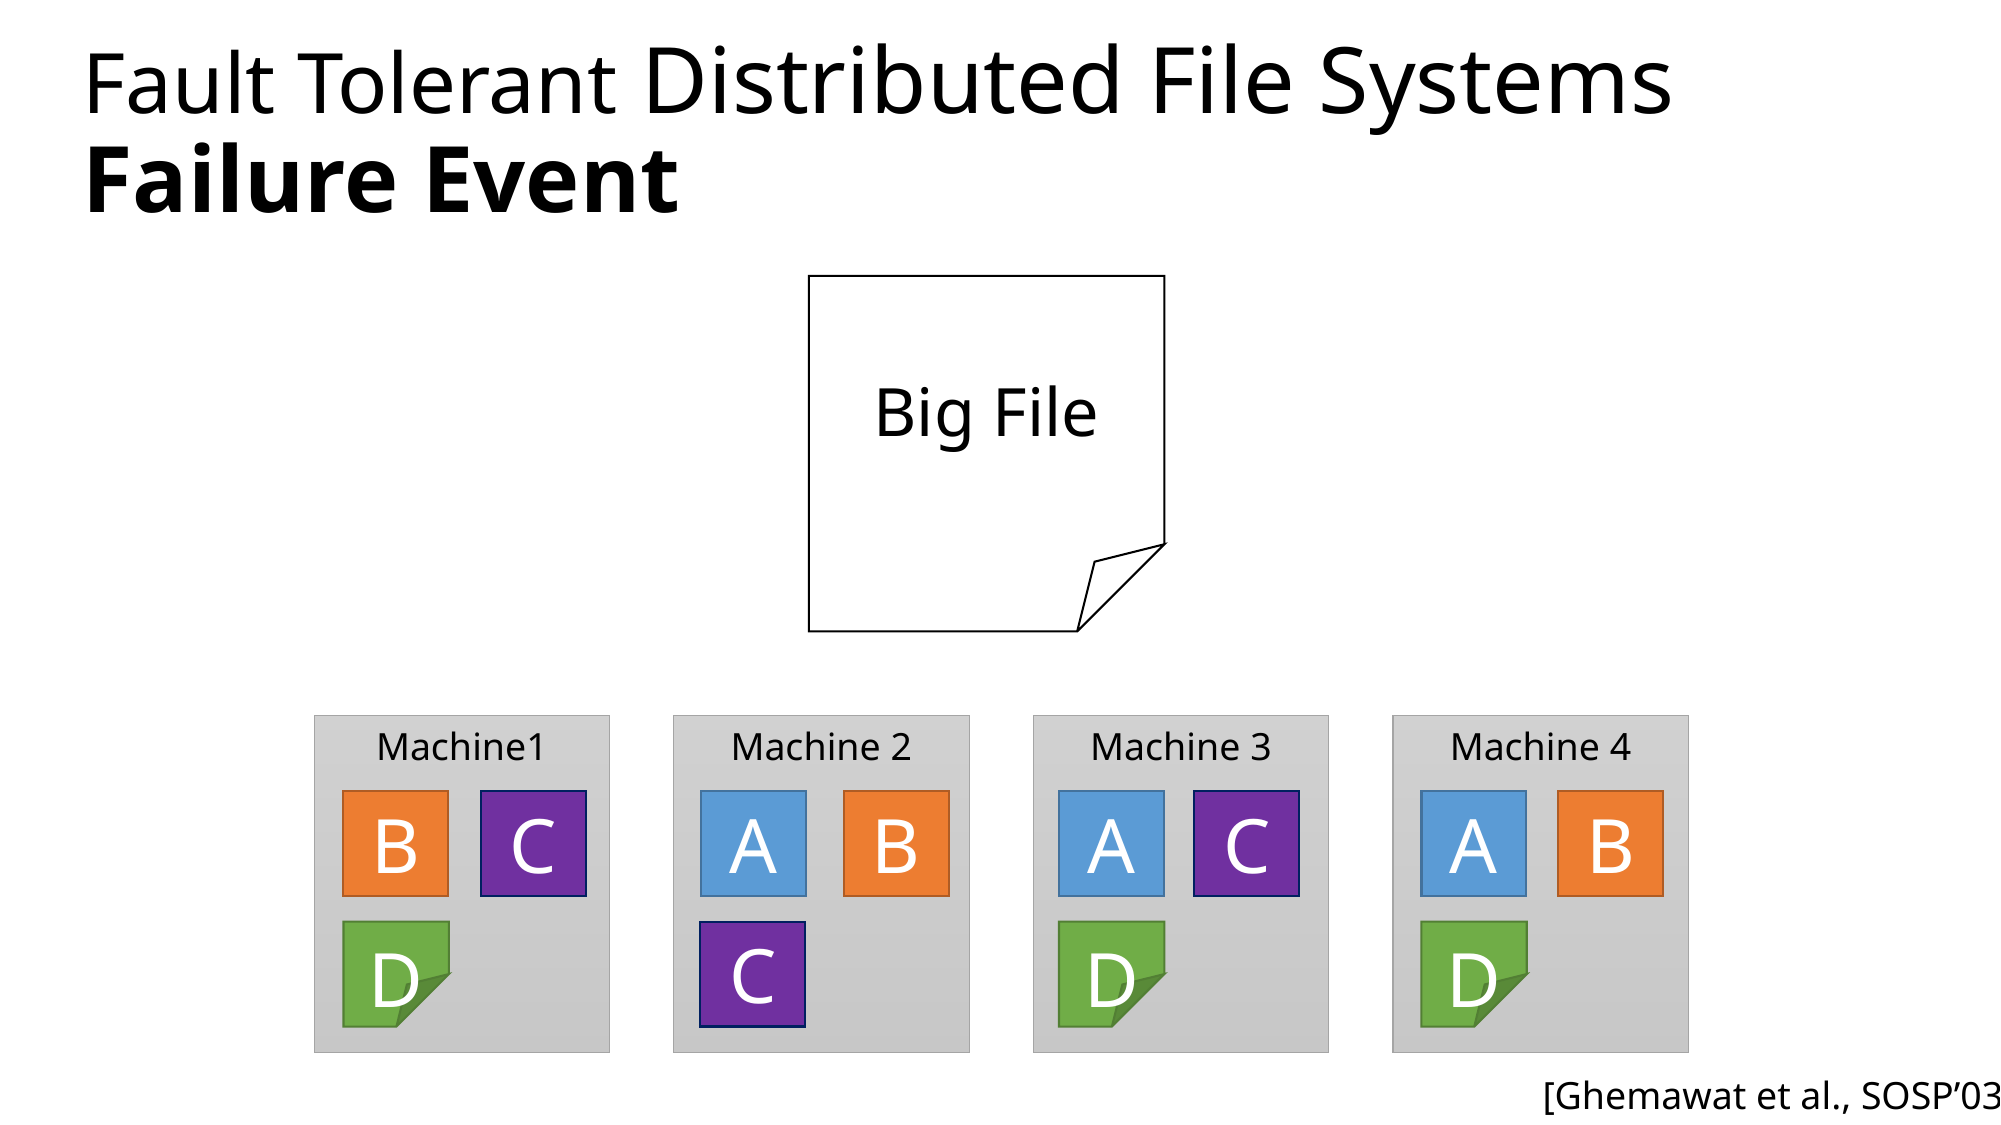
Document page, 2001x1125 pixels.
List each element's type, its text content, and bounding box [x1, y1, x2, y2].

text_box D [1420, 920, 1531, 1028]
text_box C [699, 921, 806, 1028]
text_box Machine 3 [1033, 715, 1329, 1053]
text_box Machine 2 [673, 715, 970, 1053]
text_box A [1420, 790, 1527, 897]
text_box B [843, 790, 950, 897]
text_box Big File [807, 274, 1168, 633]
text_box C [1193, 790, 1300, 897]
text_box C [480, 790, 587, 897]
text_box A [1058, 790, 1165, 897]
text_box D [1057, 920, 1168, 1028]
title Fault Tolerant Distributed File Systems Failure Event [67, 24, 1840, 243]
text_box B [1557, 790, 1664, 897]
text_box [Ghemawat et al., SOSP’03] [1527, 1064, 2000, 1125]
text_box D [342, 920, 453, 1028]
text_box Machine1 [314, 715, 610, 1053]
text_box A [700, 790, 807, 897]
text_box B [342, 790, 449, 897]
text_box Machine 4 [1392, 715, 1689, 1053]
